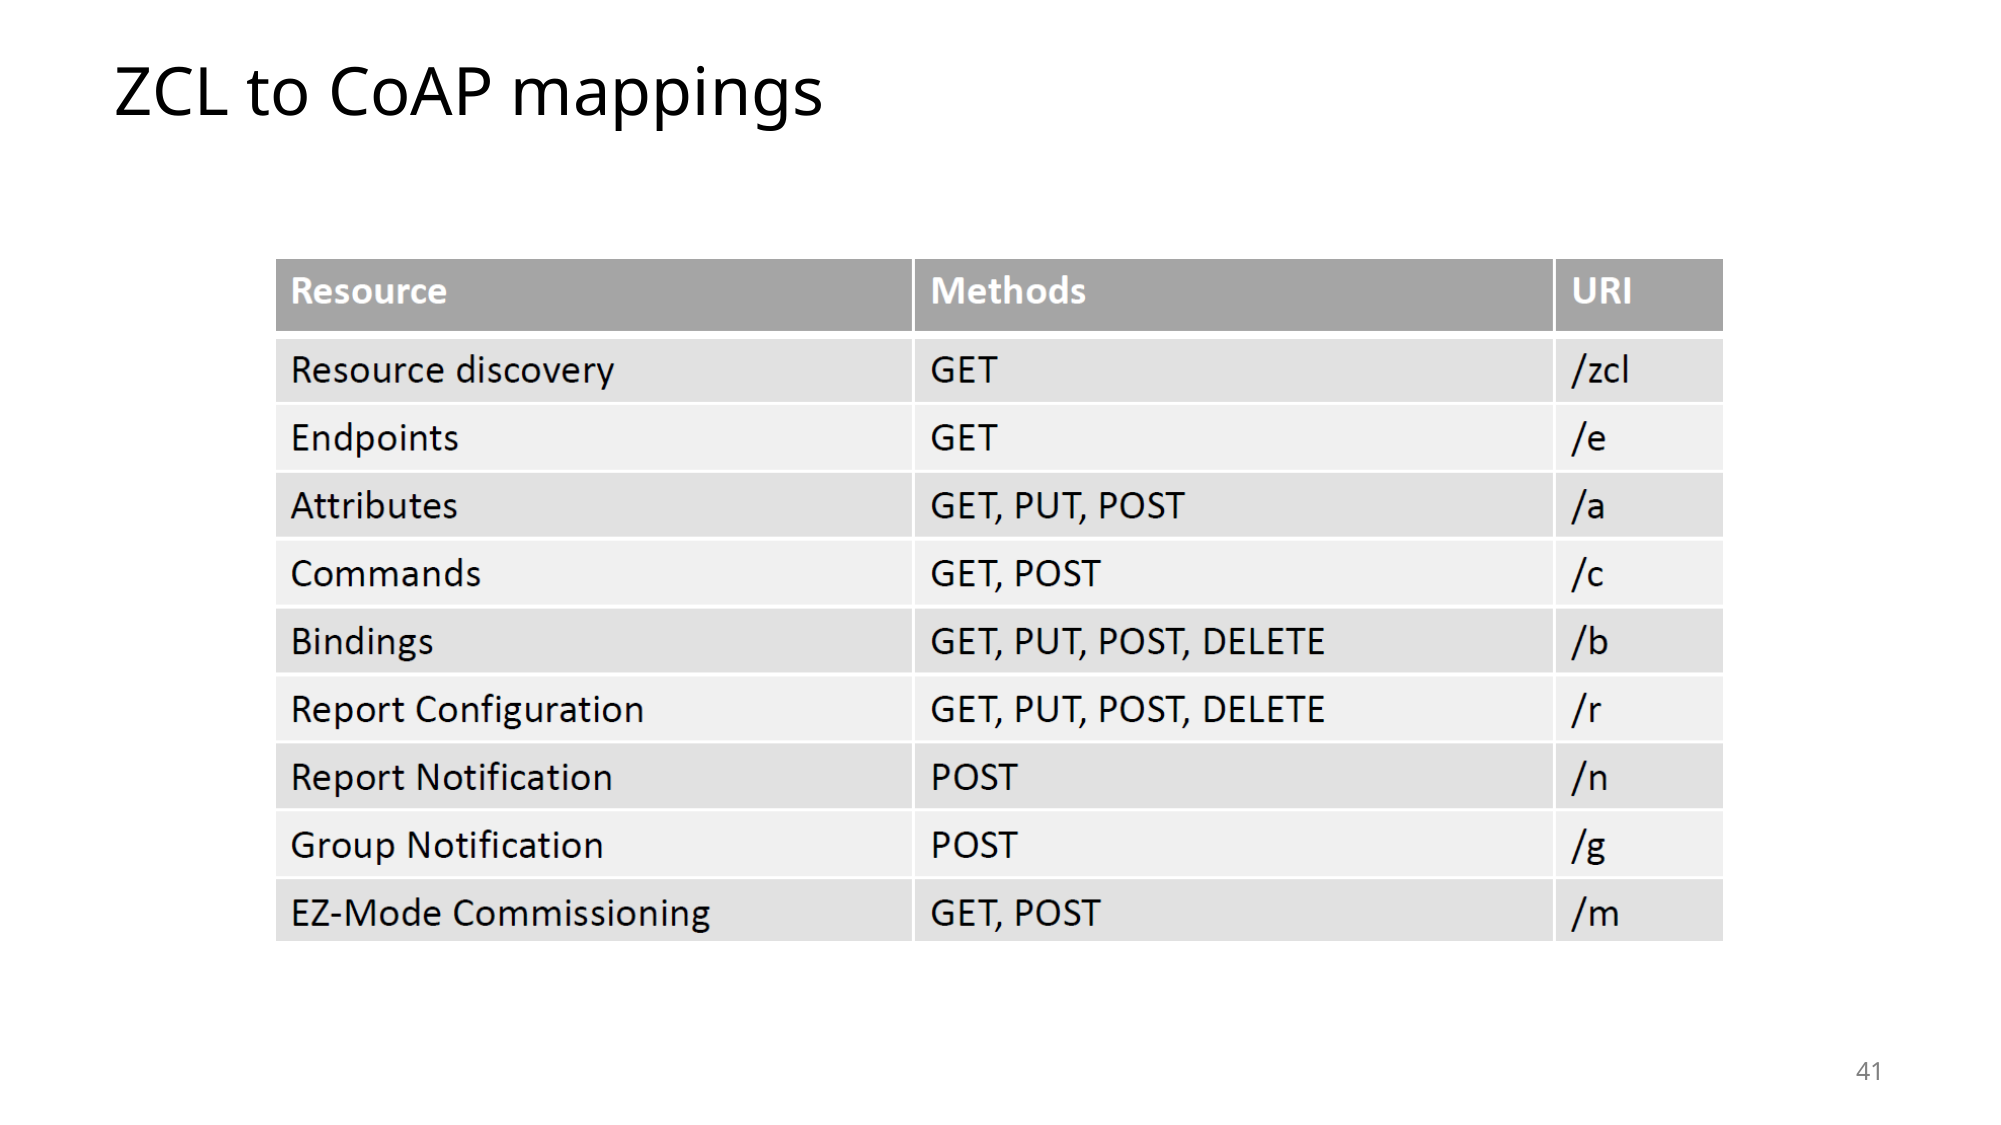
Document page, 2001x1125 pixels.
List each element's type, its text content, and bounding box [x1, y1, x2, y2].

slide_number 41 [1749, 1042, 1900, 1103]
picture [276, 259, 1723, 941]
title ZCL to CoAP mappings [99, 37, 1900, 150]
